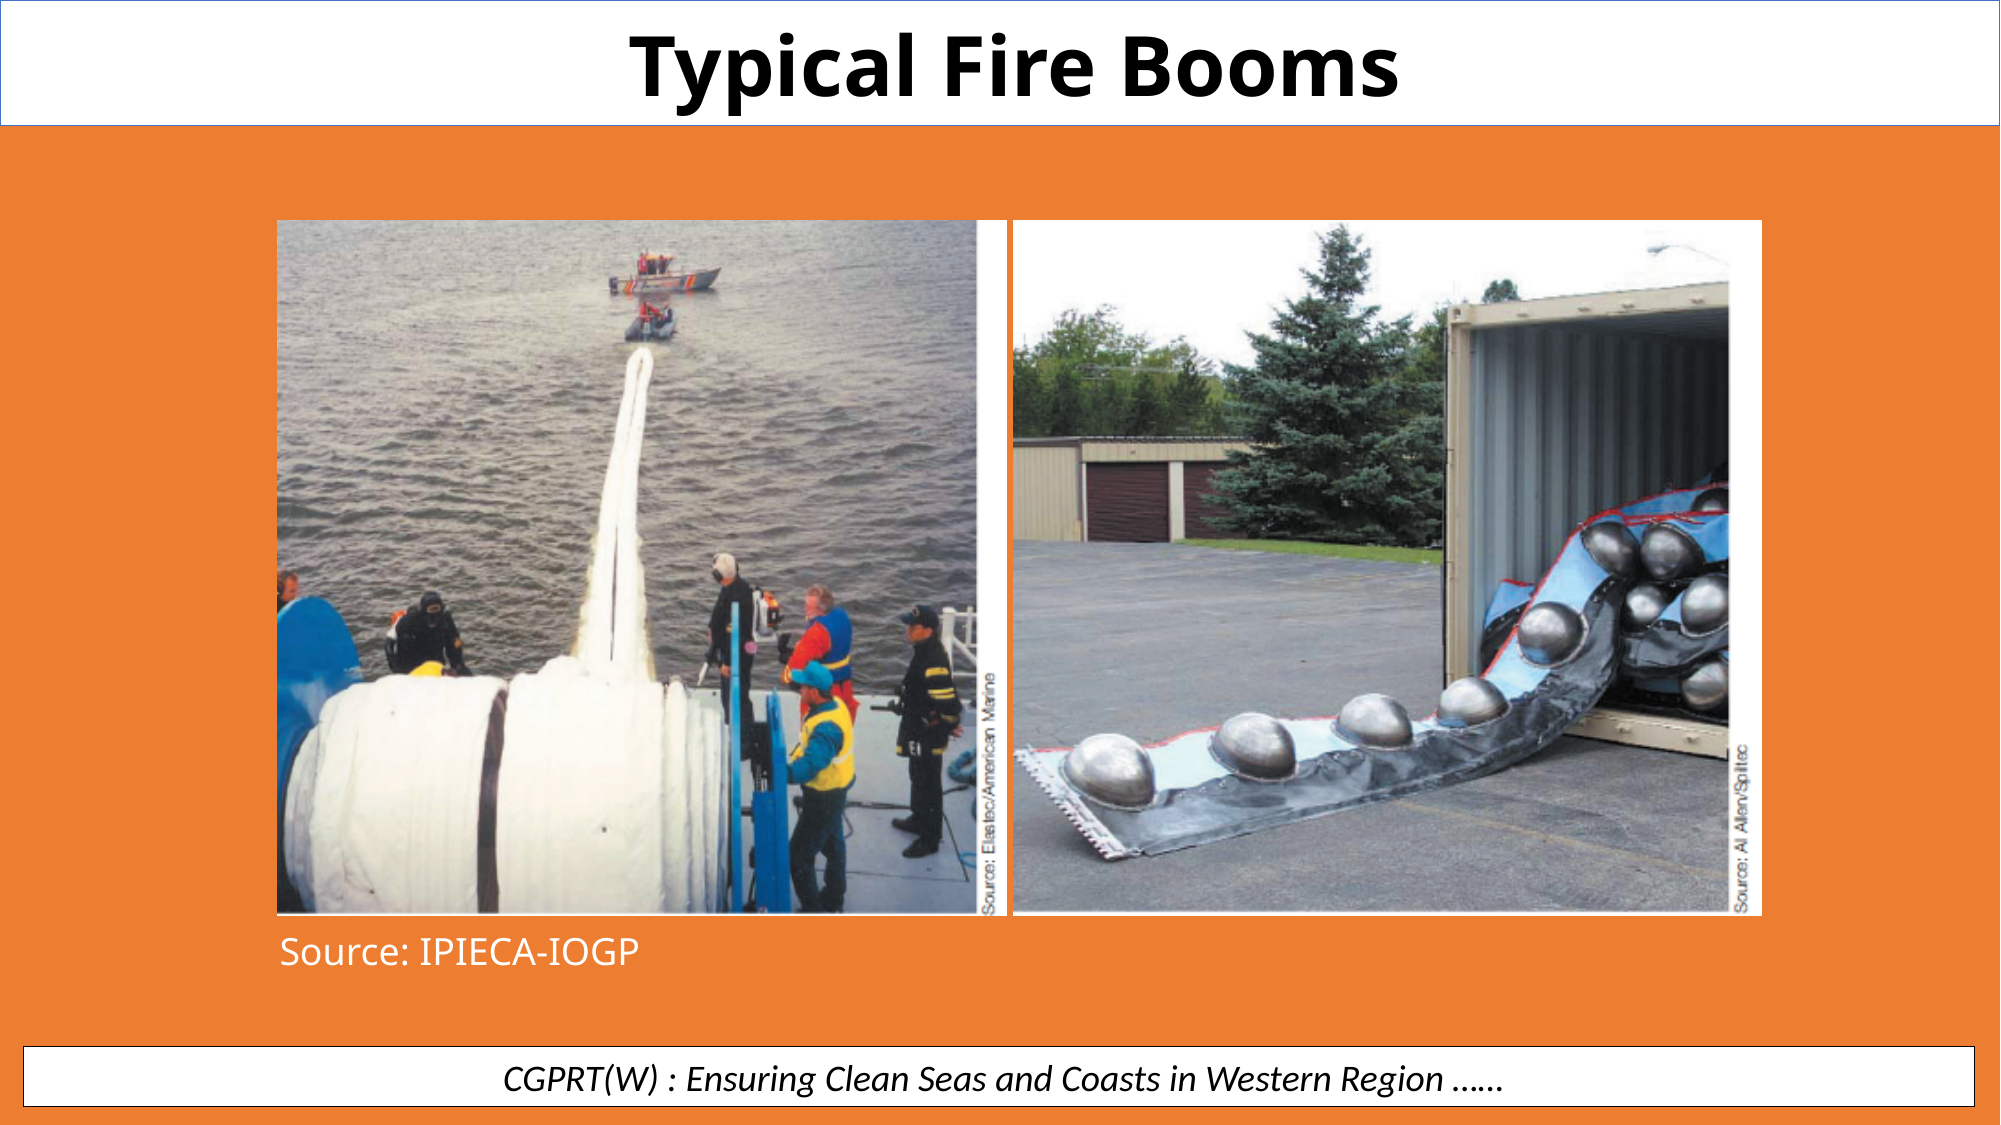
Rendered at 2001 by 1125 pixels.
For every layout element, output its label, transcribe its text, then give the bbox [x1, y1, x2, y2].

picture [1013, 220, 1762, 916]
text_box Source: IPIECA-IOGP [264, 920, 1690, 980]
picture [277, 220, 1007, 916]
text_box Typical Fire Booms [339, 16, 1690, 109]
text_box [0, 0, 2000, 126]
text_box CGPRT(W) : Ensuring Clean Seas and Coasts in Western Region …… [23, 1046, 1975, 1107]
